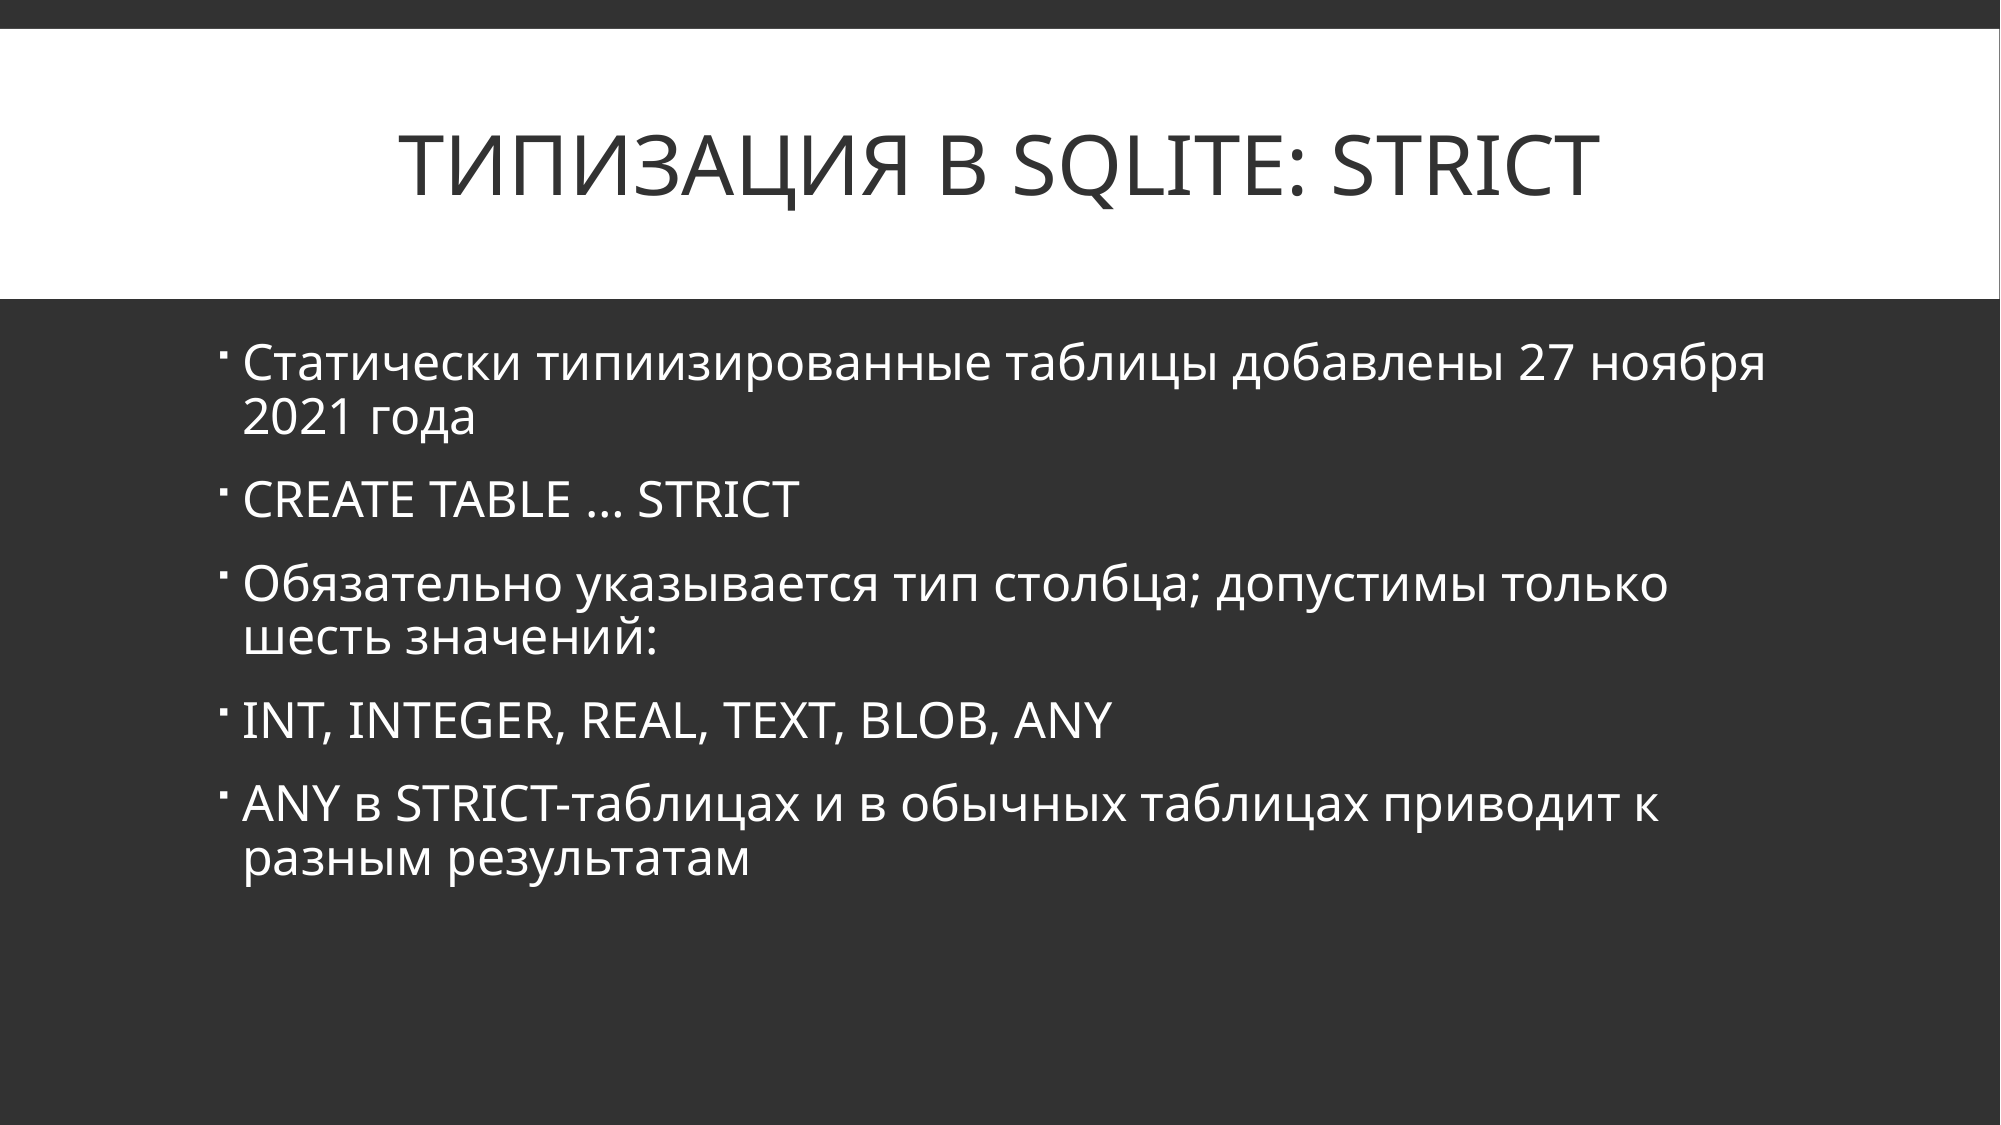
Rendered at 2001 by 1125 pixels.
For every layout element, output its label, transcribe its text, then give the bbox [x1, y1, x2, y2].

list Статически типиизированные таблицы добавлены 27 ноября 2021 года CREATE TABLE … STRICT Обязательно указывается тип столбца; допустимы только шесть значений: INT, INTEGER, REAL, TEXT, BLOB, ANY ANY в STRICT-таблицах и в обычных таблицах приводит к разным результатам [197, 329, 1803, 1020]
title ТИПИЗАЦИЯ В SQLITE: STRICT [197, 46, 1803, 295]
